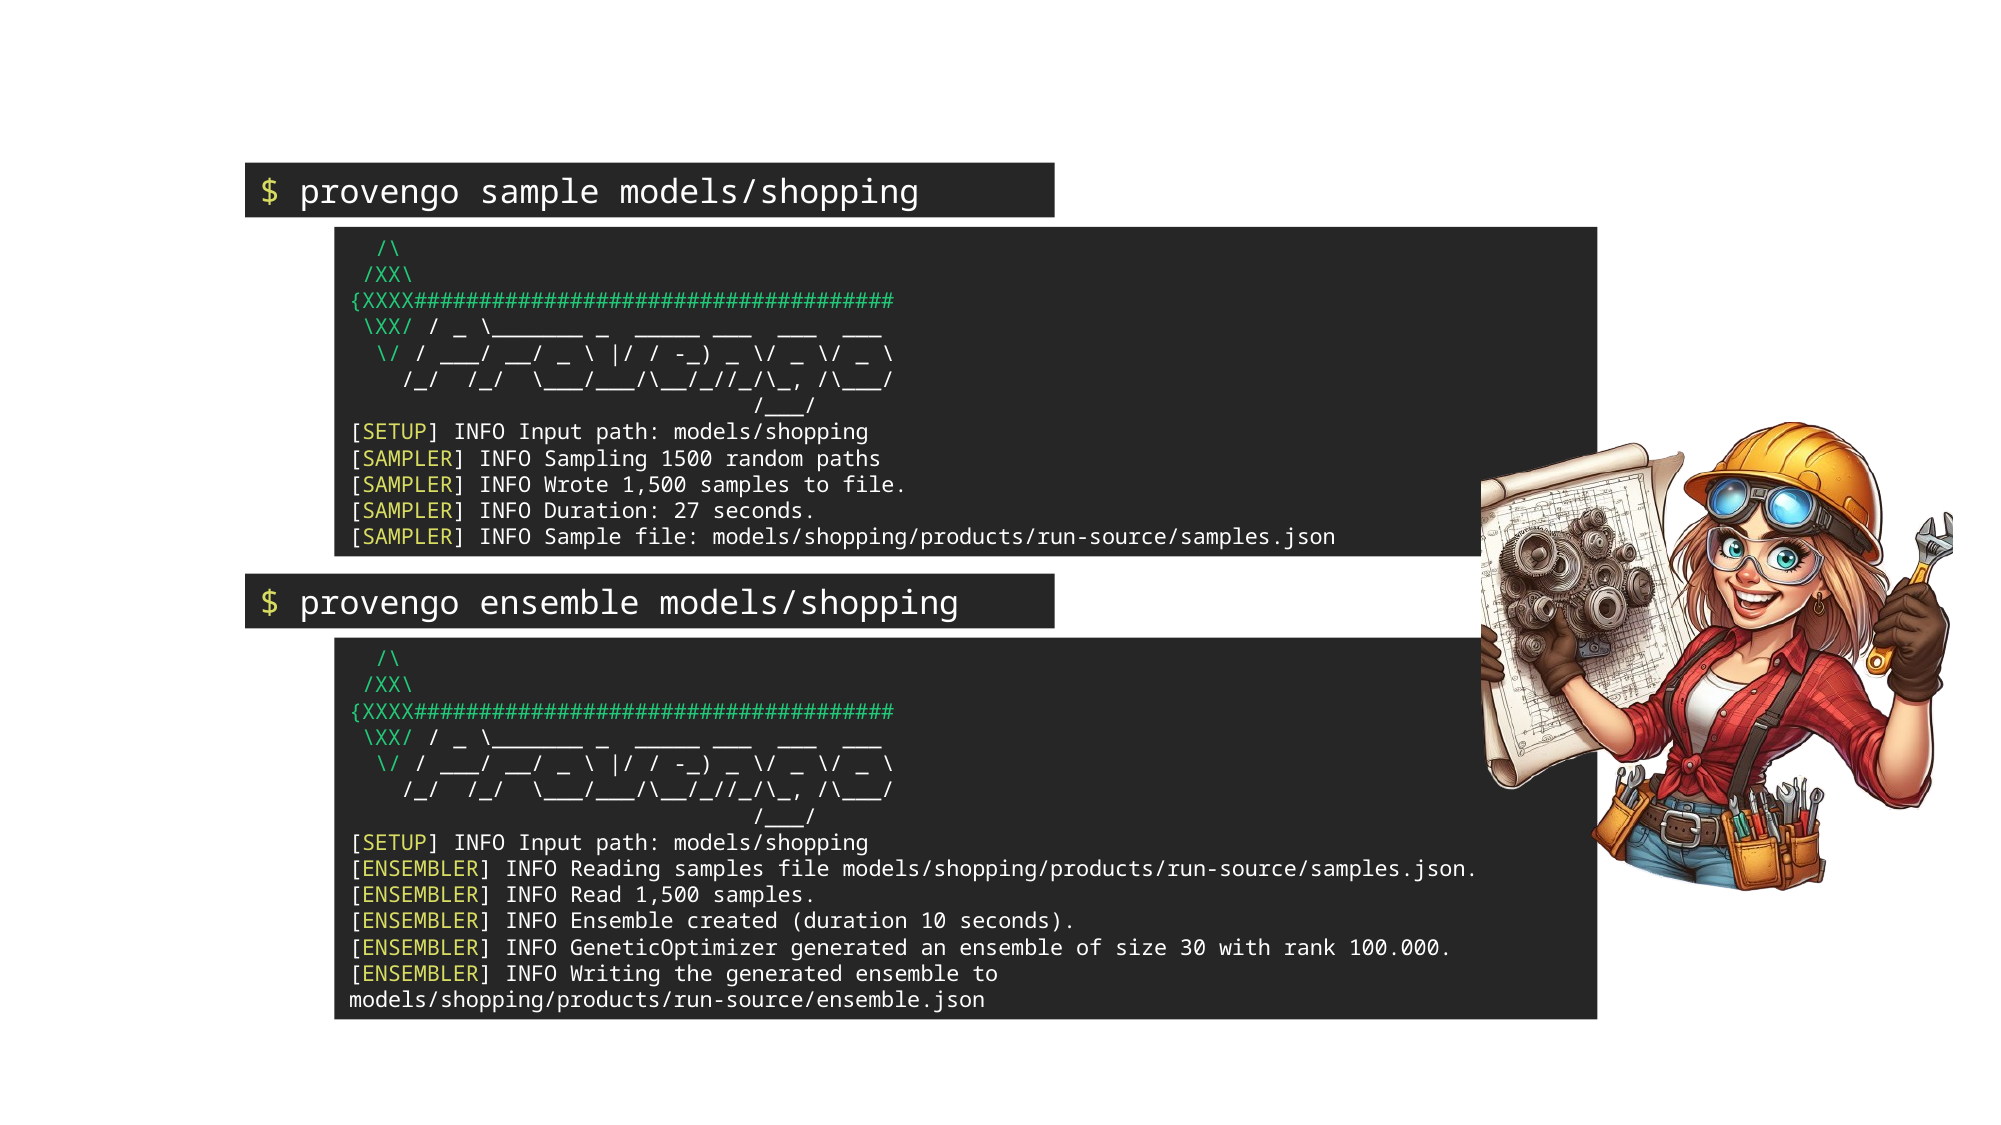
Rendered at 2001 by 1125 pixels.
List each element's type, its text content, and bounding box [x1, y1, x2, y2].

text_box $ provengo sample models/shopping [245, 162, 1055, 218]
picture [1481, 422, 1953, 894]
text_box $ provengo ensemble models/shopping [245, 573, 1055, 629]
text_box /\ /XX\ {XXXX##################################### \XX/ / _ \_______ _ _____ ___ ___ ___ \/ / ___/ __/ _ \ |/ / -_) _ \/ _ \/ _ \ /_/ /_/ \___/___/\__/_//_/\_, /\___/ /___/ [SETUP] INFO Input path: models/shopping [ENSEMBLER] INFO Reading samples file models/shopping/products/run-source/samples.json. [ENSEMBLER] INFO Read 1,500 samples. [ENSEMBLER] INFO Ensemble created (duration 10 seconds). [ENSEMBLER] INFO GeneticOptimizer generated an ensemble of size 30 with rank 100.000. [ENSEMBLER] INFO Writing the generated ensemble to models/shopping/products/run-source/ensemble.json [334, 637, 1598, 1020]
text_box /\ /XX\ {XXXX##################################### \XX/ / _ \_______ _ _____ ___ ___ ___ \/ / ___/ __/ _ \ |/ / -_) _ \/ _ \/ _ \ /_/ /_/ \___/___/\__/_//_/\_, /\___/ /___/ [SETUP] INFO Input path: models/shopping [SAMPLER] INFO Sampling 1500 random paths [SAMPLER] INFO Wrote 1,500 samples to file. [SAMPLER] INFO Duration: 27 seconds. [SAMPLER] INFO Sample file: models/shopping/products/run-source/samples.json [334, 226, 1598, 557]
